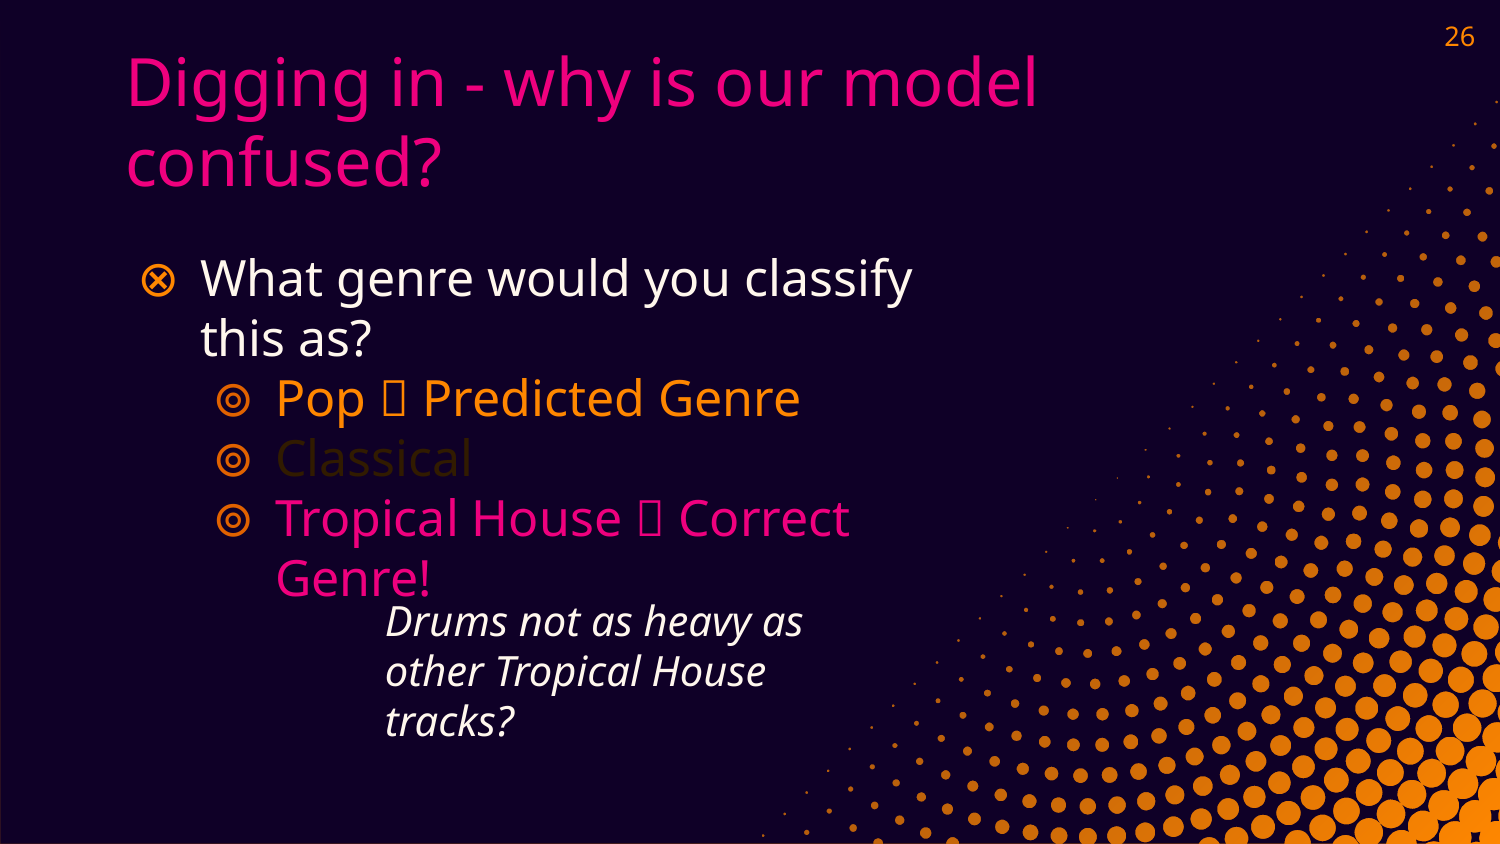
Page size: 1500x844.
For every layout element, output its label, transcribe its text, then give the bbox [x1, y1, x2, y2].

title Digging in - why is our model confused? [125, 58, 1152, 200]
list What genre would you classify this as? Pop  Predicted Genre Classical Tropical House  Correct Genre! [125, 246, 1010, 808]
slide_number 26 [1385, 5, 1476, 71]
text_box Drums not as heavy as other Tropical House tracks? [370, 587, 916, 753]
